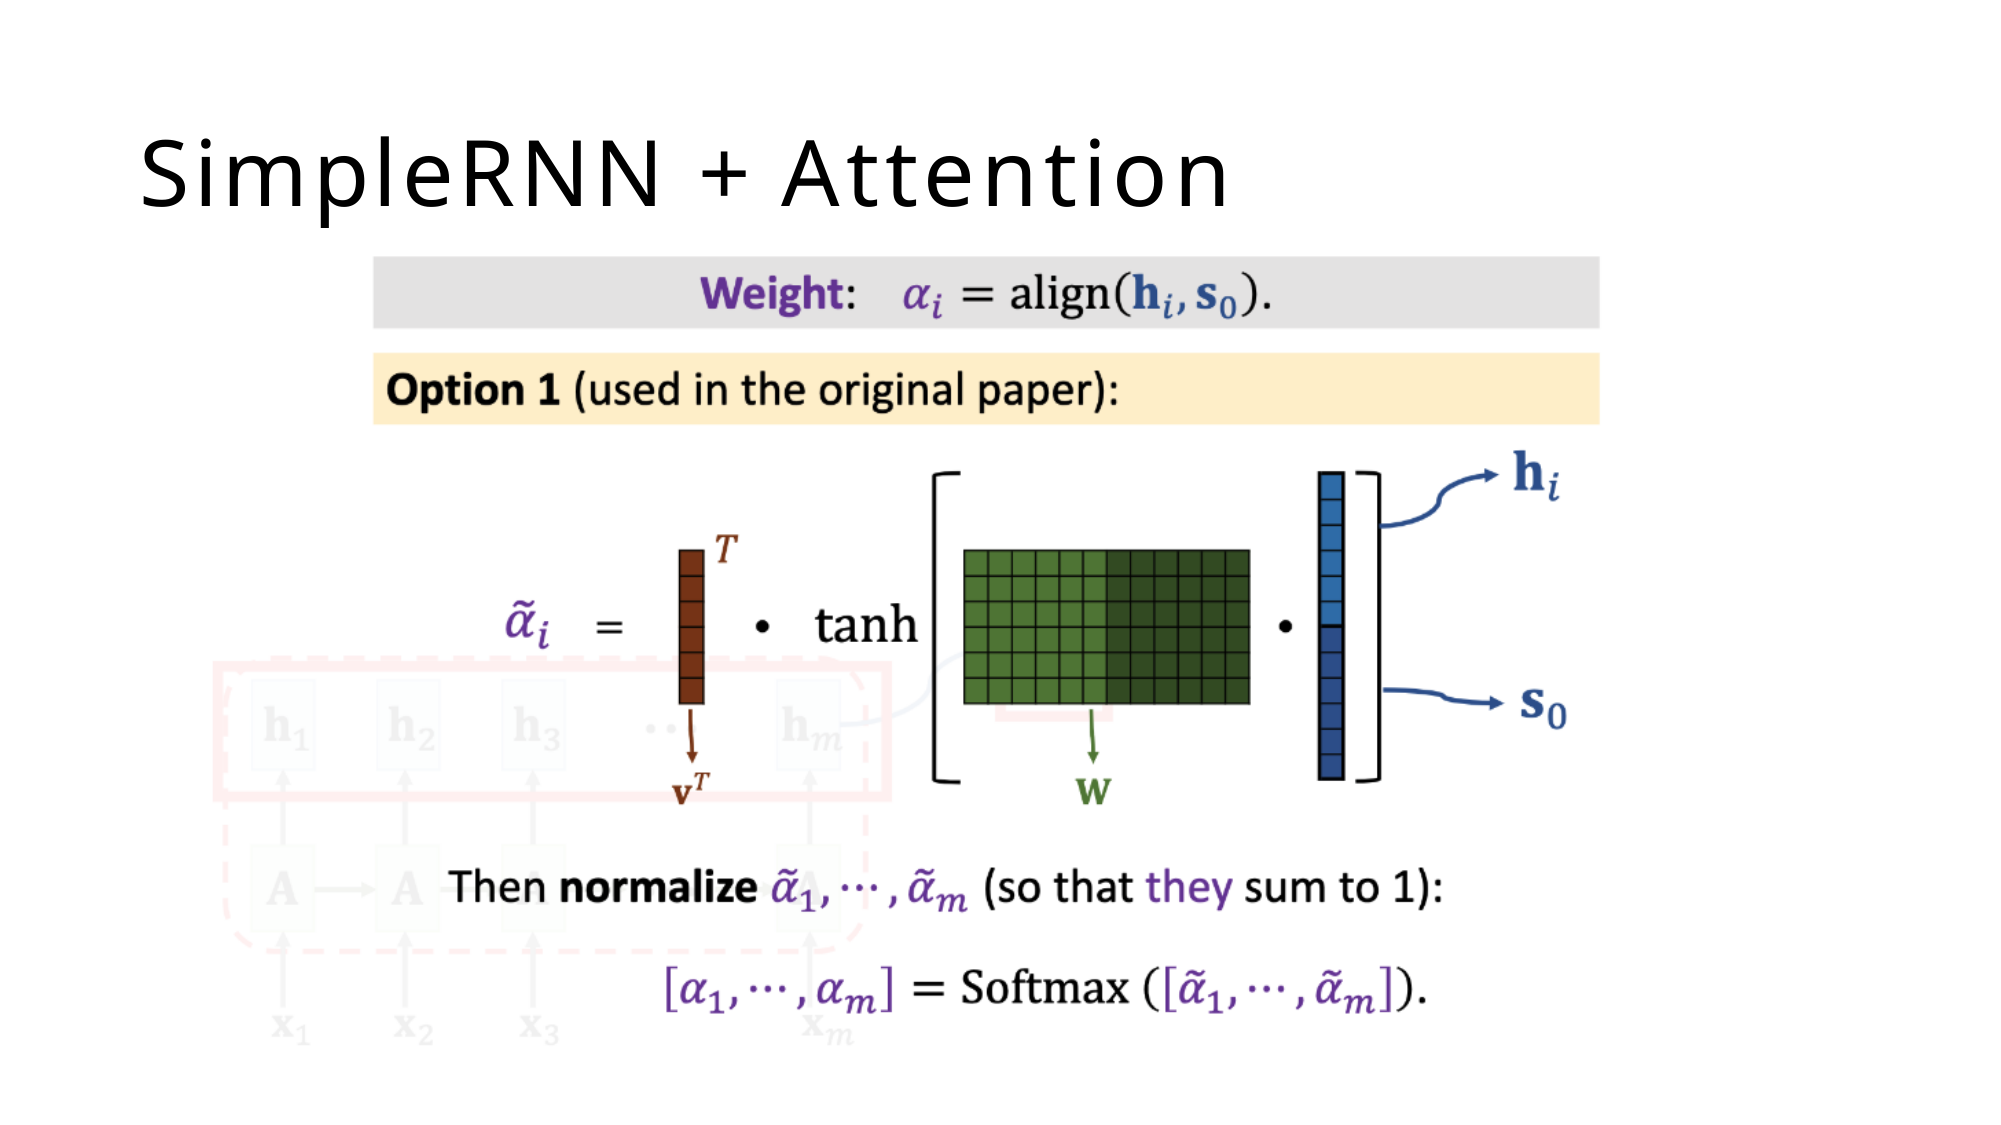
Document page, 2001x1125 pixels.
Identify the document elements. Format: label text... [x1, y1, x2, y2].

title SimpleRNN + Attention [137, 73, 1863, 264]
picture [202, 240, 1798, 1066]
